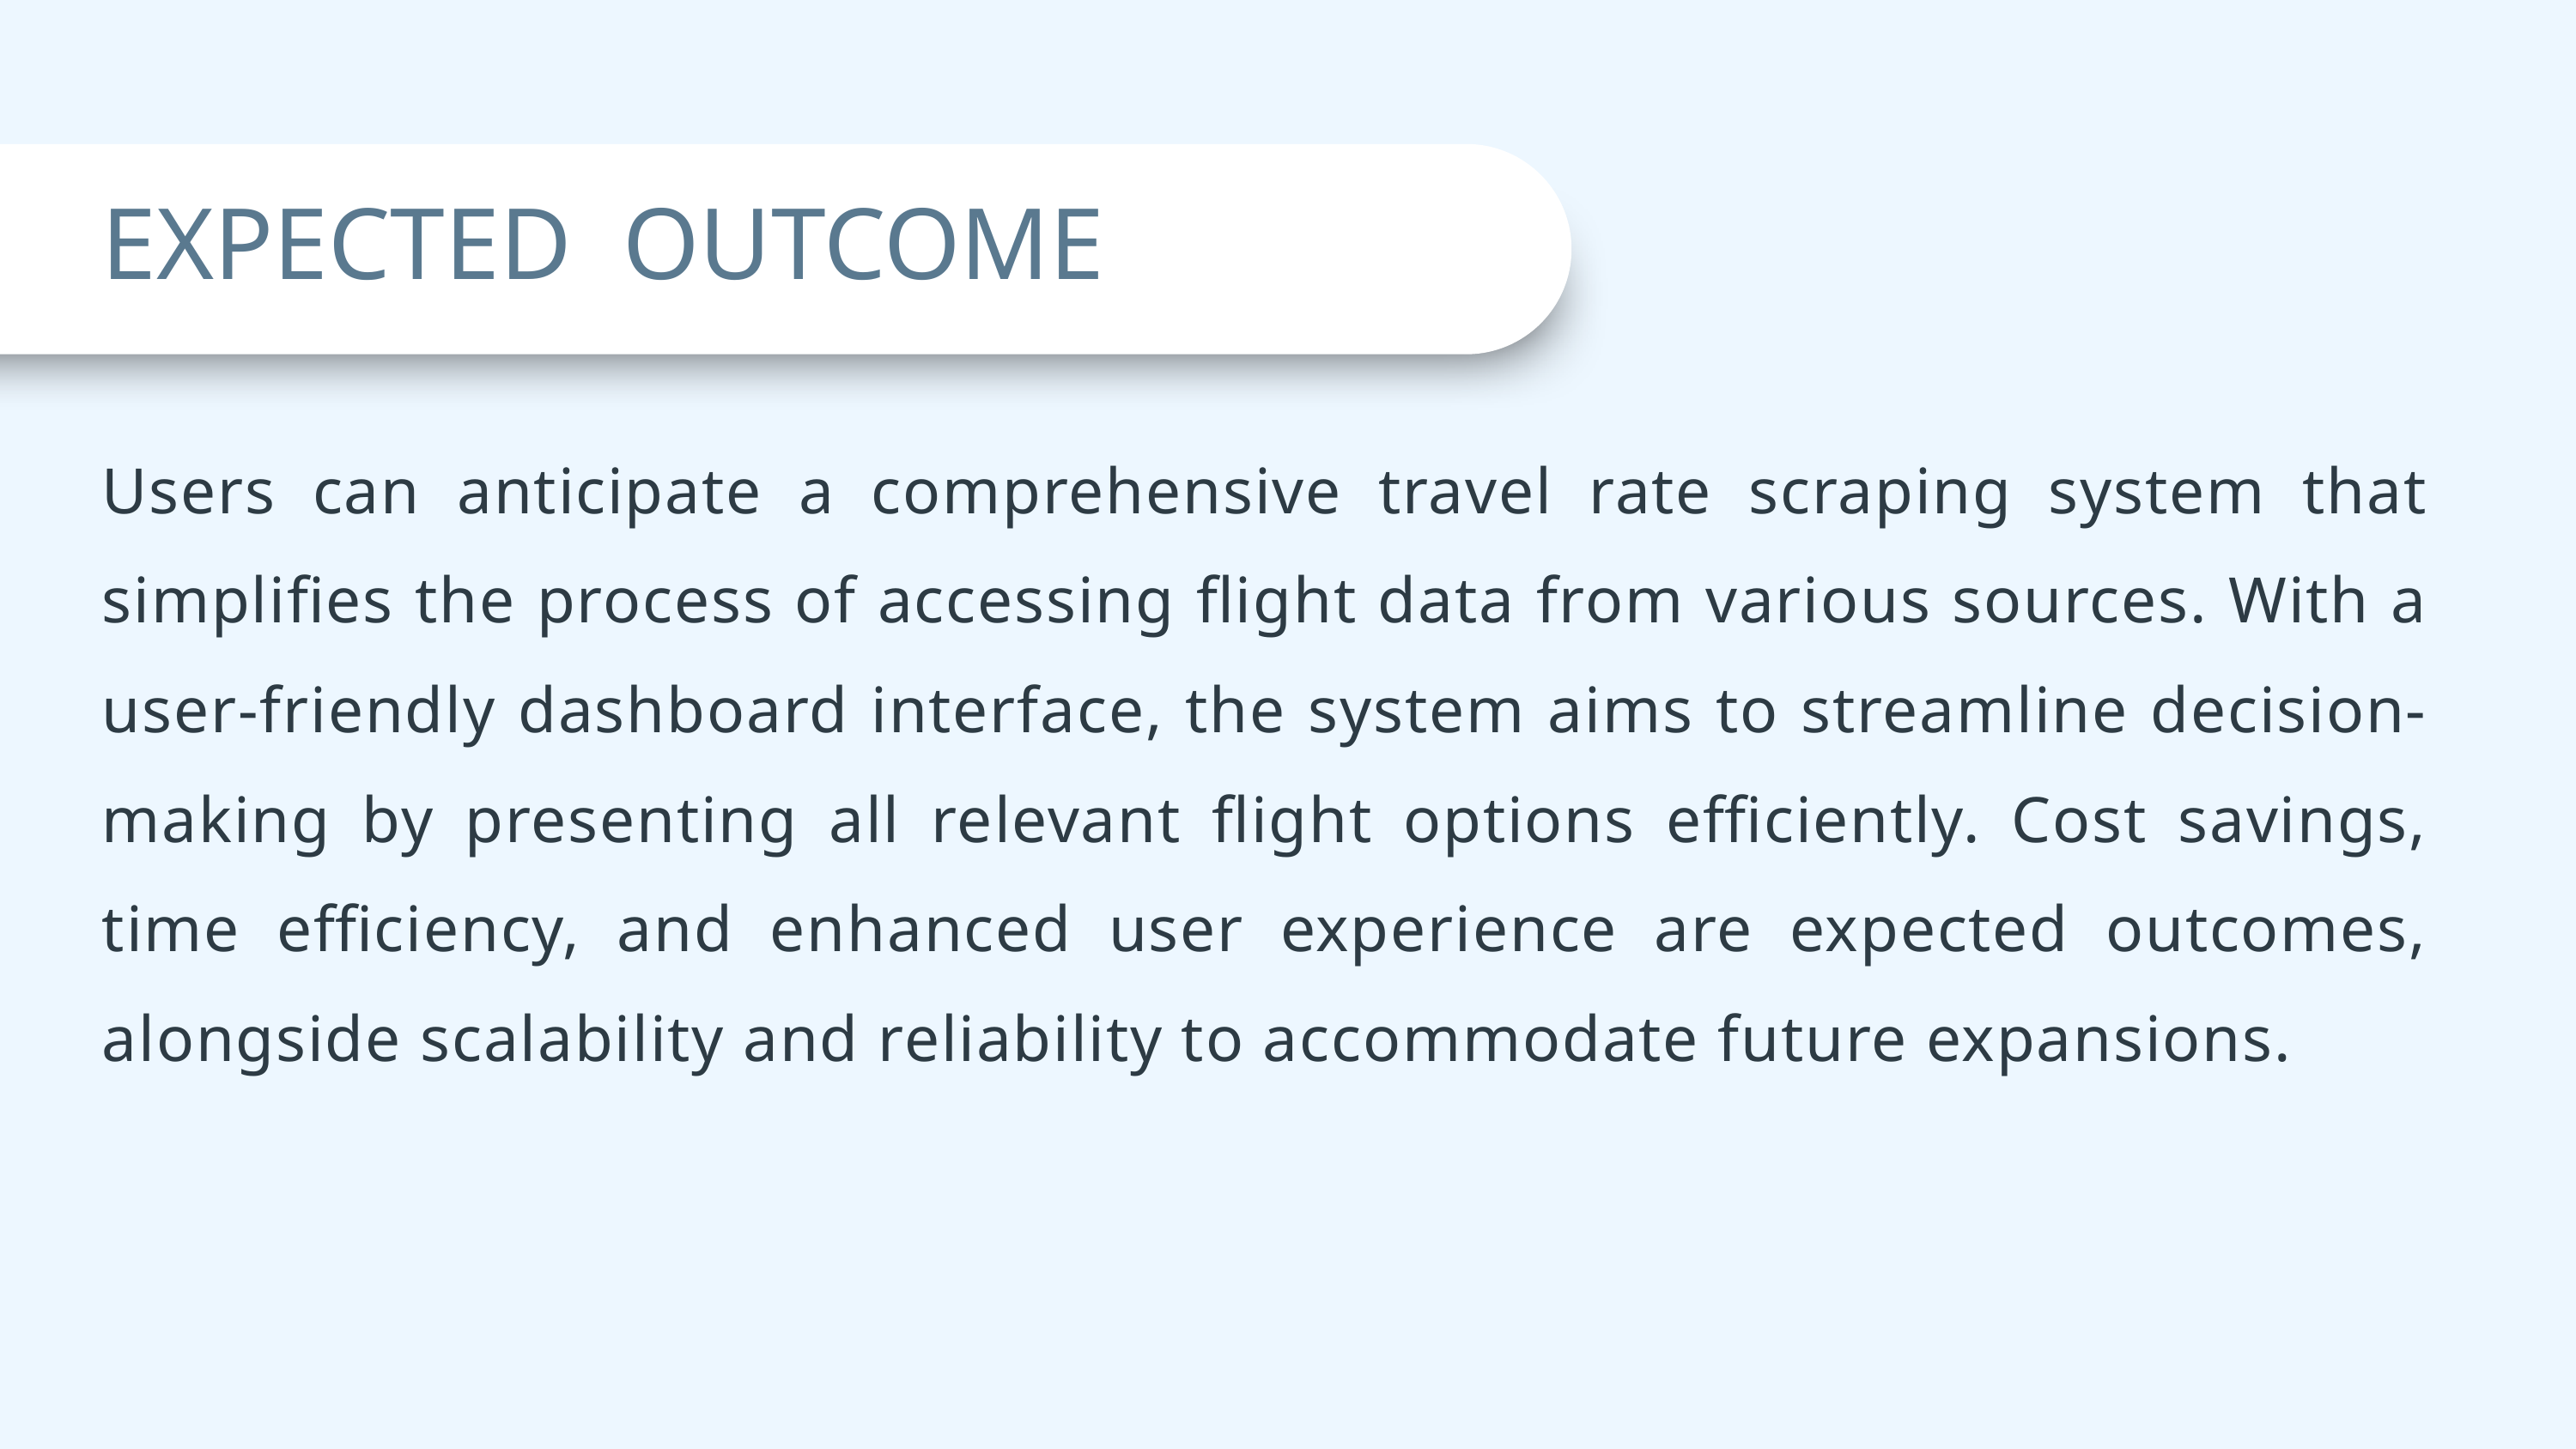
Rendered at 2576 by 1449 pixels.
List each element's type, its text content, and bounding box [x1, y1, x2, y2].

text_box Users can anticipate a comprehensive travel rate scraping system that simplifies the process of accessing flight data from various sources. With a user-friendly dashboard interface, the system aims to streamline decision-making by presenting all relevant flight options efficiently. Cost savings, time efficiency, and enhanced user experience are expected outcomes, alongside scalability and reliability to accommodate future expansions. [101, 416, 2432, 1074]
text_box [0, 106, 1608, 410]
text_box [0, 143, 1572, 355]
